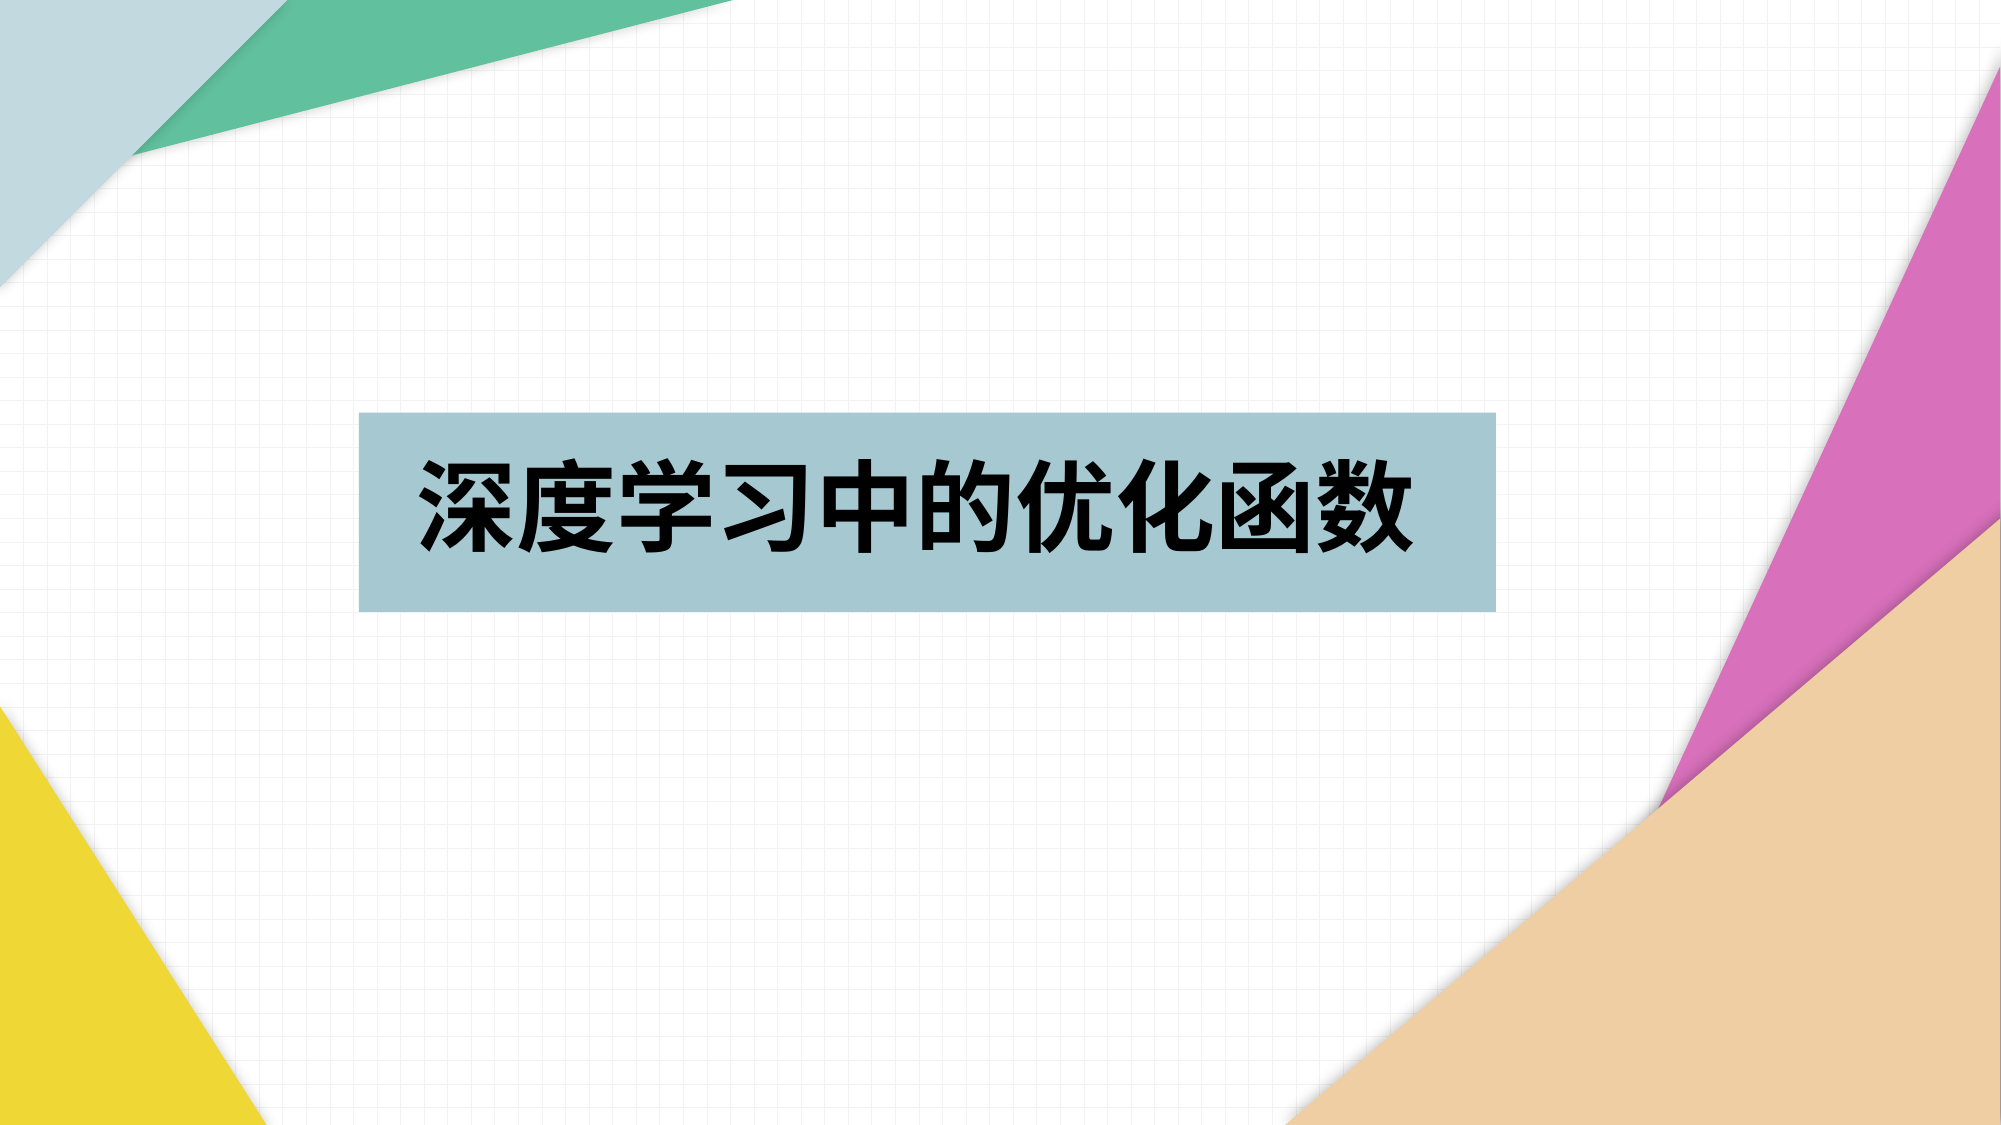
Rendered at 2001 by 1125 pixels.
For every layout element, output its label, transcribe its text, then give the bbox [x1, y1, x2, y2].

list 深度学习中的优化函数 [358, 412, 1496, 612]
